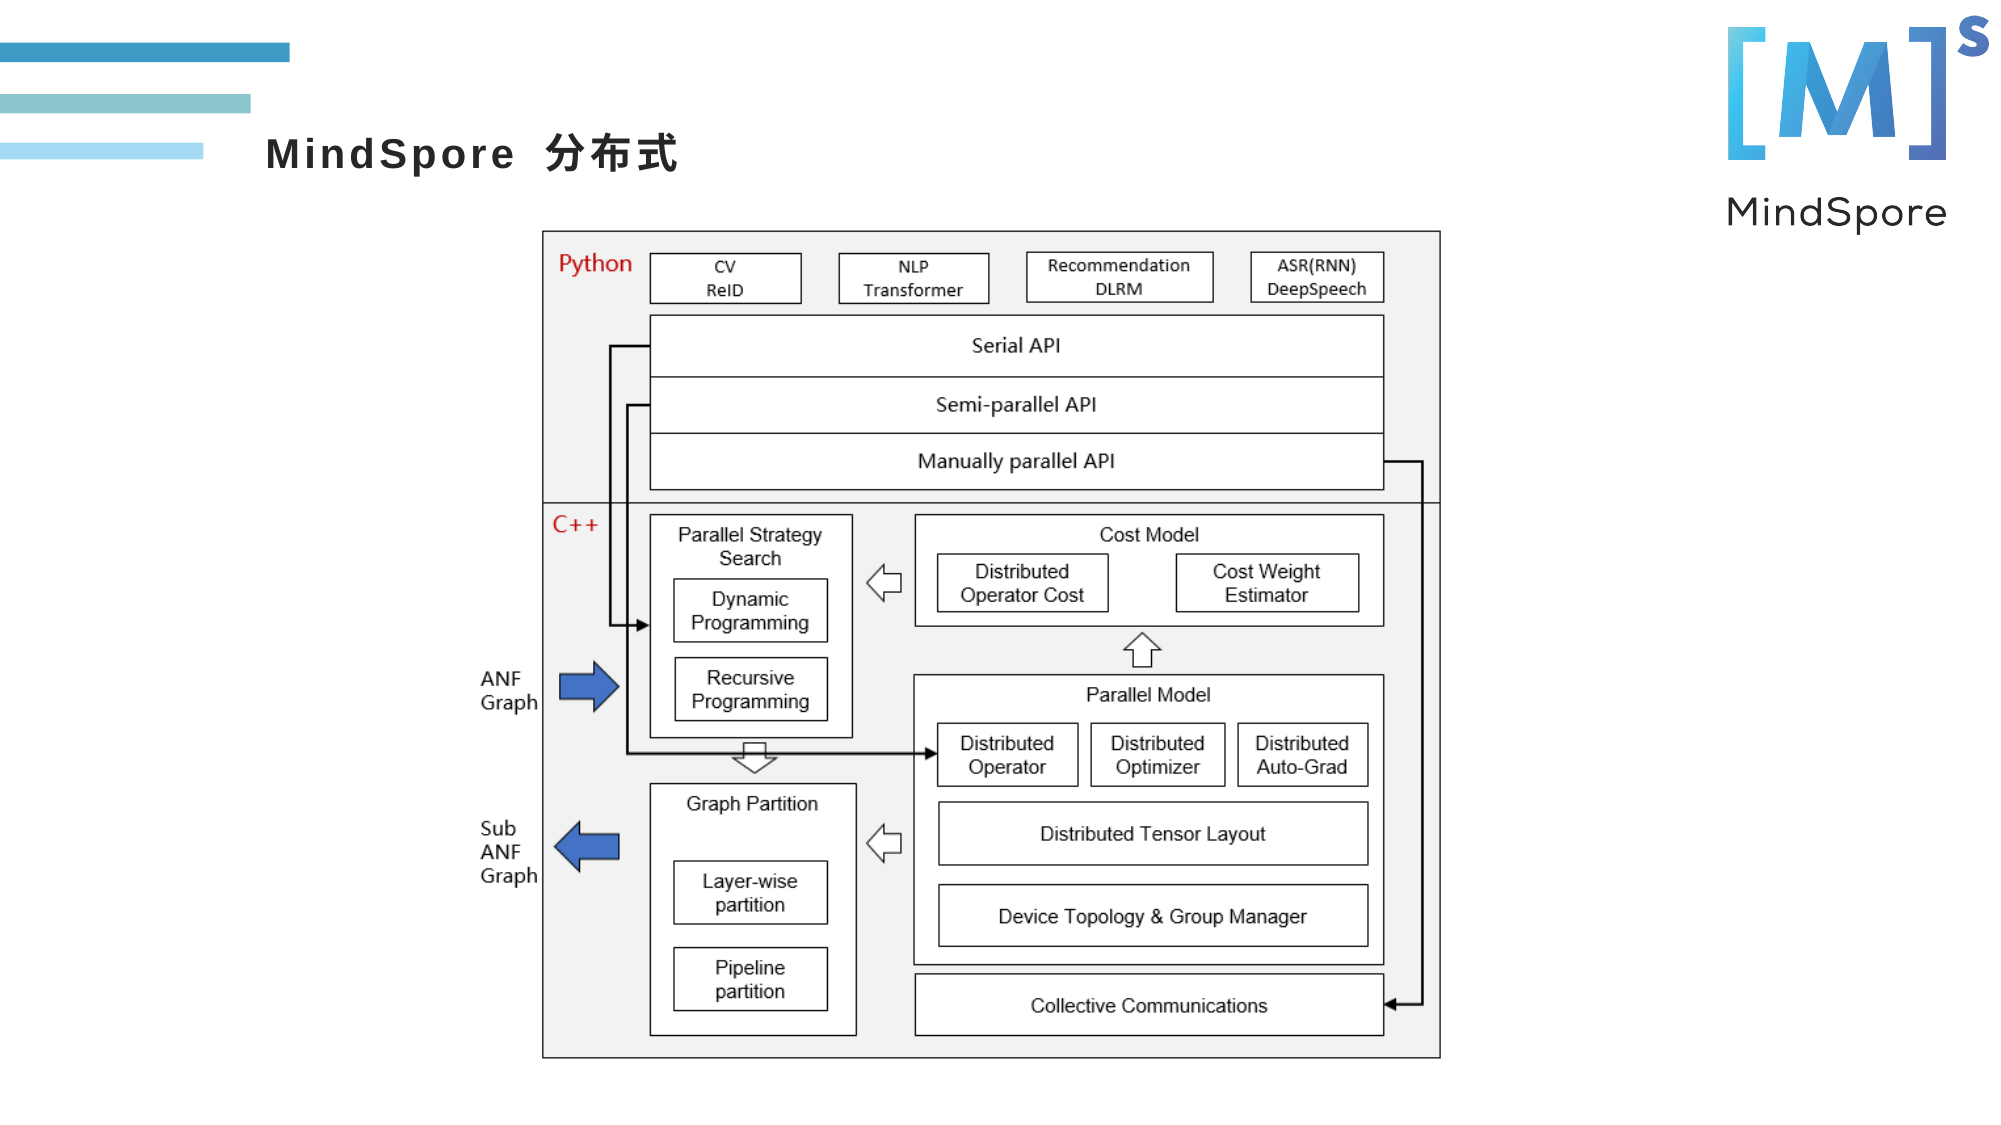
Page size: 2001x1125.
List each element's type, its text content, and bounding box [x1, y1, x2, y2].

text_box [0, 142, 204, 160]
text_box [0, 42, 291, 63]
picture [457, 215, 1458, 1077]
text_box [0, 93, 252, 114]
text_box MindSpore 分布式 [250, 27, 1065, 258]
picture [1714, 9, 1989, 241]
